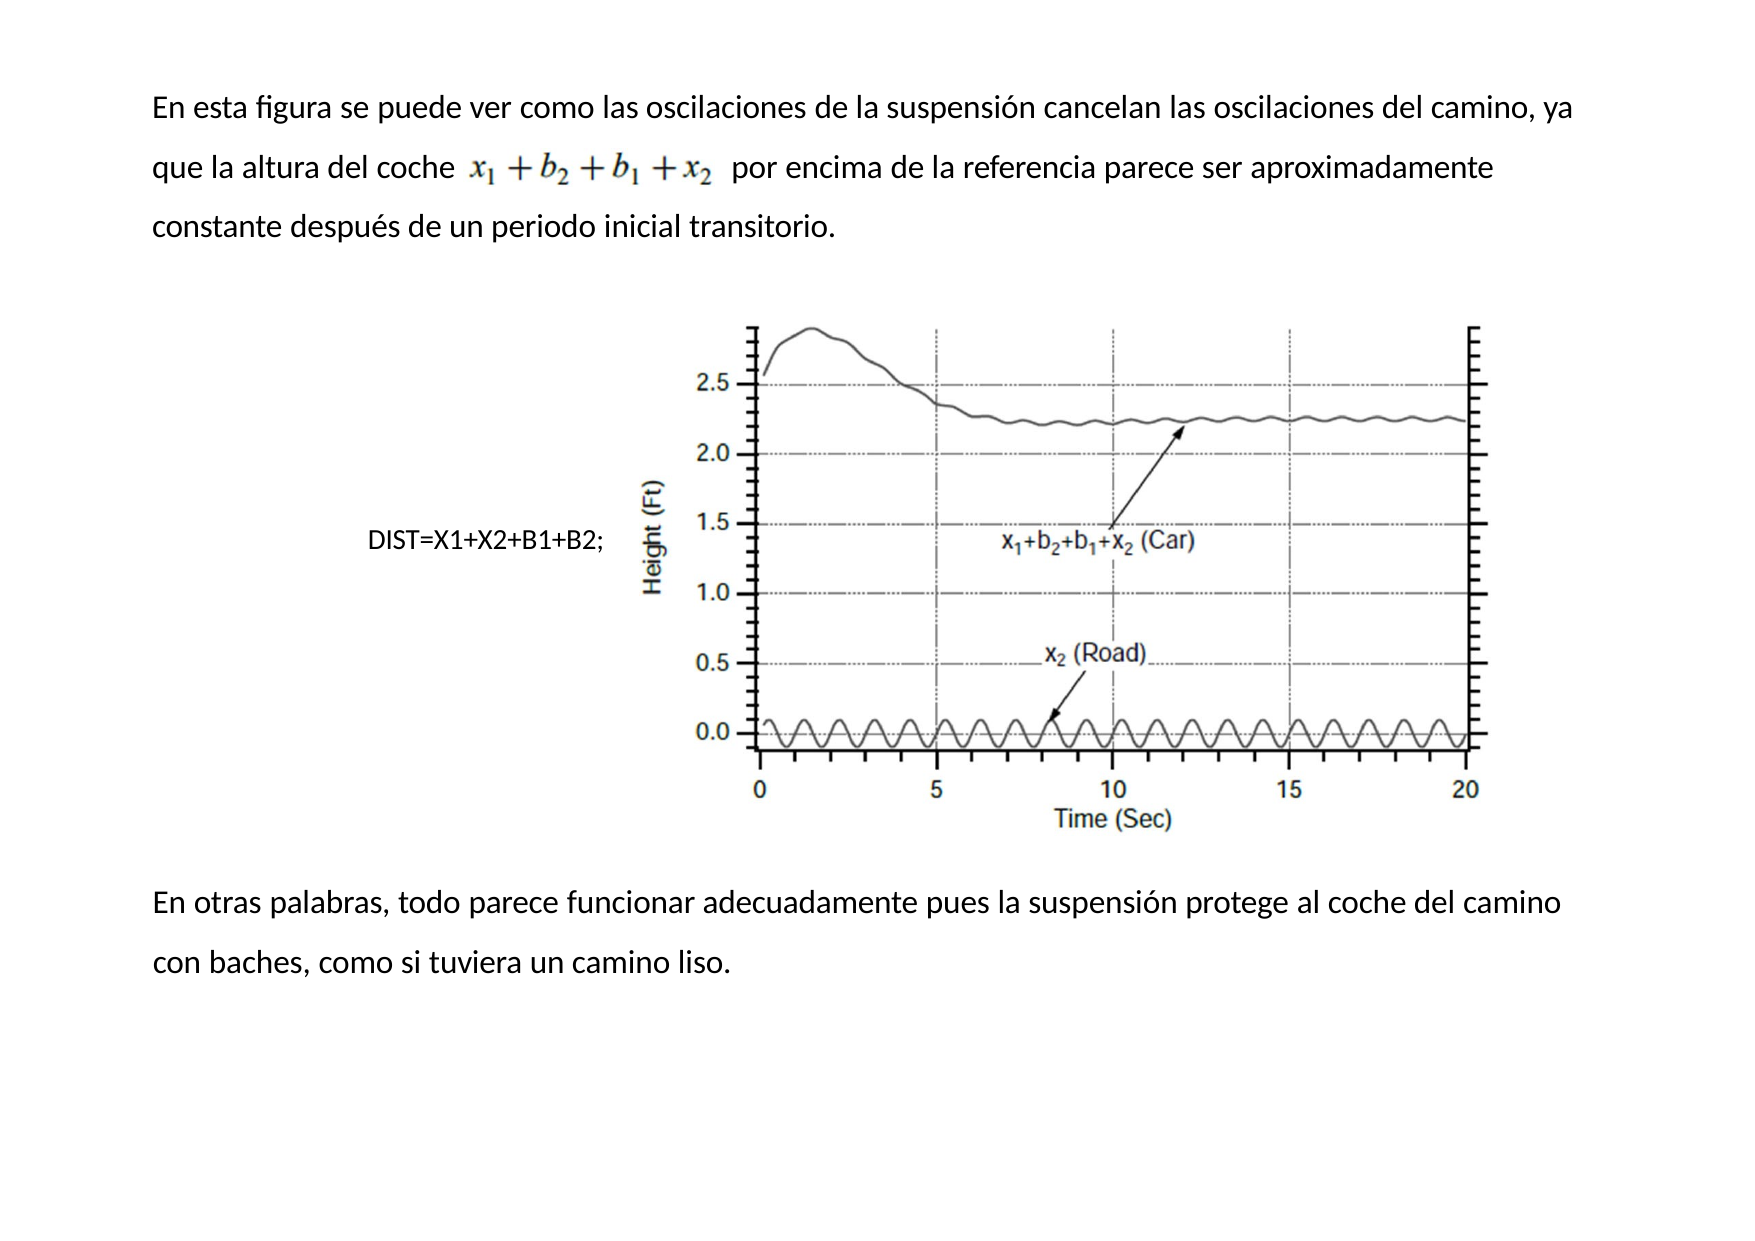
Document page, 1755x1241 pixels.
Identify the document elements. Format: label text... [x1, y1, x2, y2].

picture [462, 148, 715, 187]
text_box En esta figura se puede ver como las oscilaciones de la suspensión cancelan las oscilaciones del camino, ya que la altura del coche por encima de la referencia parece ser aproximadamente constante después de un periodo inicial transitorio. [149, 62, 1588, 245]
picture [639, 322, 1491, 836]
text_box En otras palabras, todo parece funcionar adecuadamente pues la suspensión protege al coche del camino con baches, como si tuviera un camino liso. [150, 858, 1579, 980]
text_box DIST=X1+X2+B1+B2; [365, 518, 610, 556]
